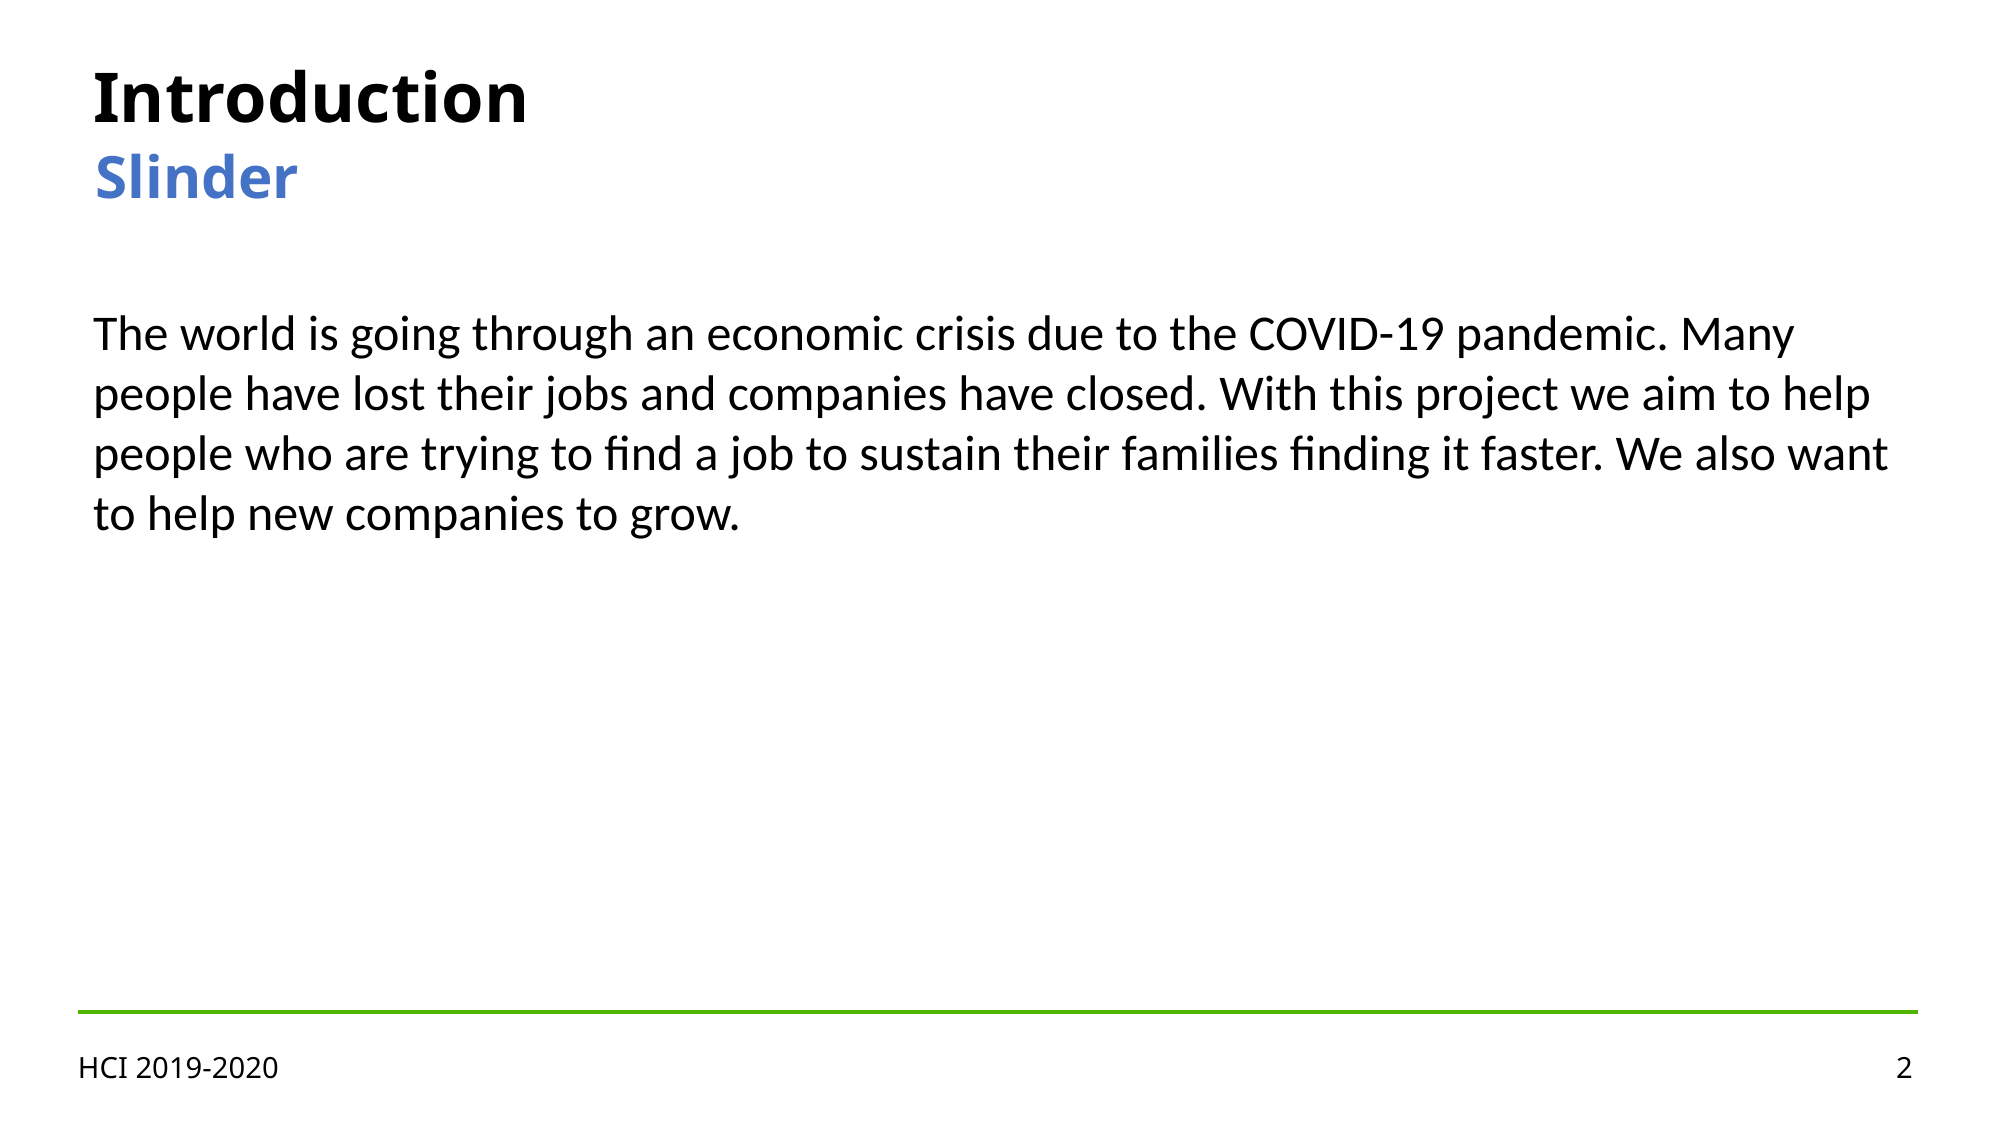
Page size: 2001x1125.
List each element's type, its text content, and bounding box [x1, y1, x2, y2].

text_box HCI 2019-2020 [63, 1041, 606, 1093]
text_box 2 [1807, 1041, 1928, 1093]
text_box Slinder [95, 140, 1922, 281]
text_box The world is going through an economic crisis due to the COVID-19 pandemic. Many people have lost their jobs and companies have closed. With this project we aim to help people who are trying to find a job to sustain their families finding it faster. We also want to help new companies to grow. [78, 292, 1919, 548]
text_box Introduction [78, 54, 1922, 146]
